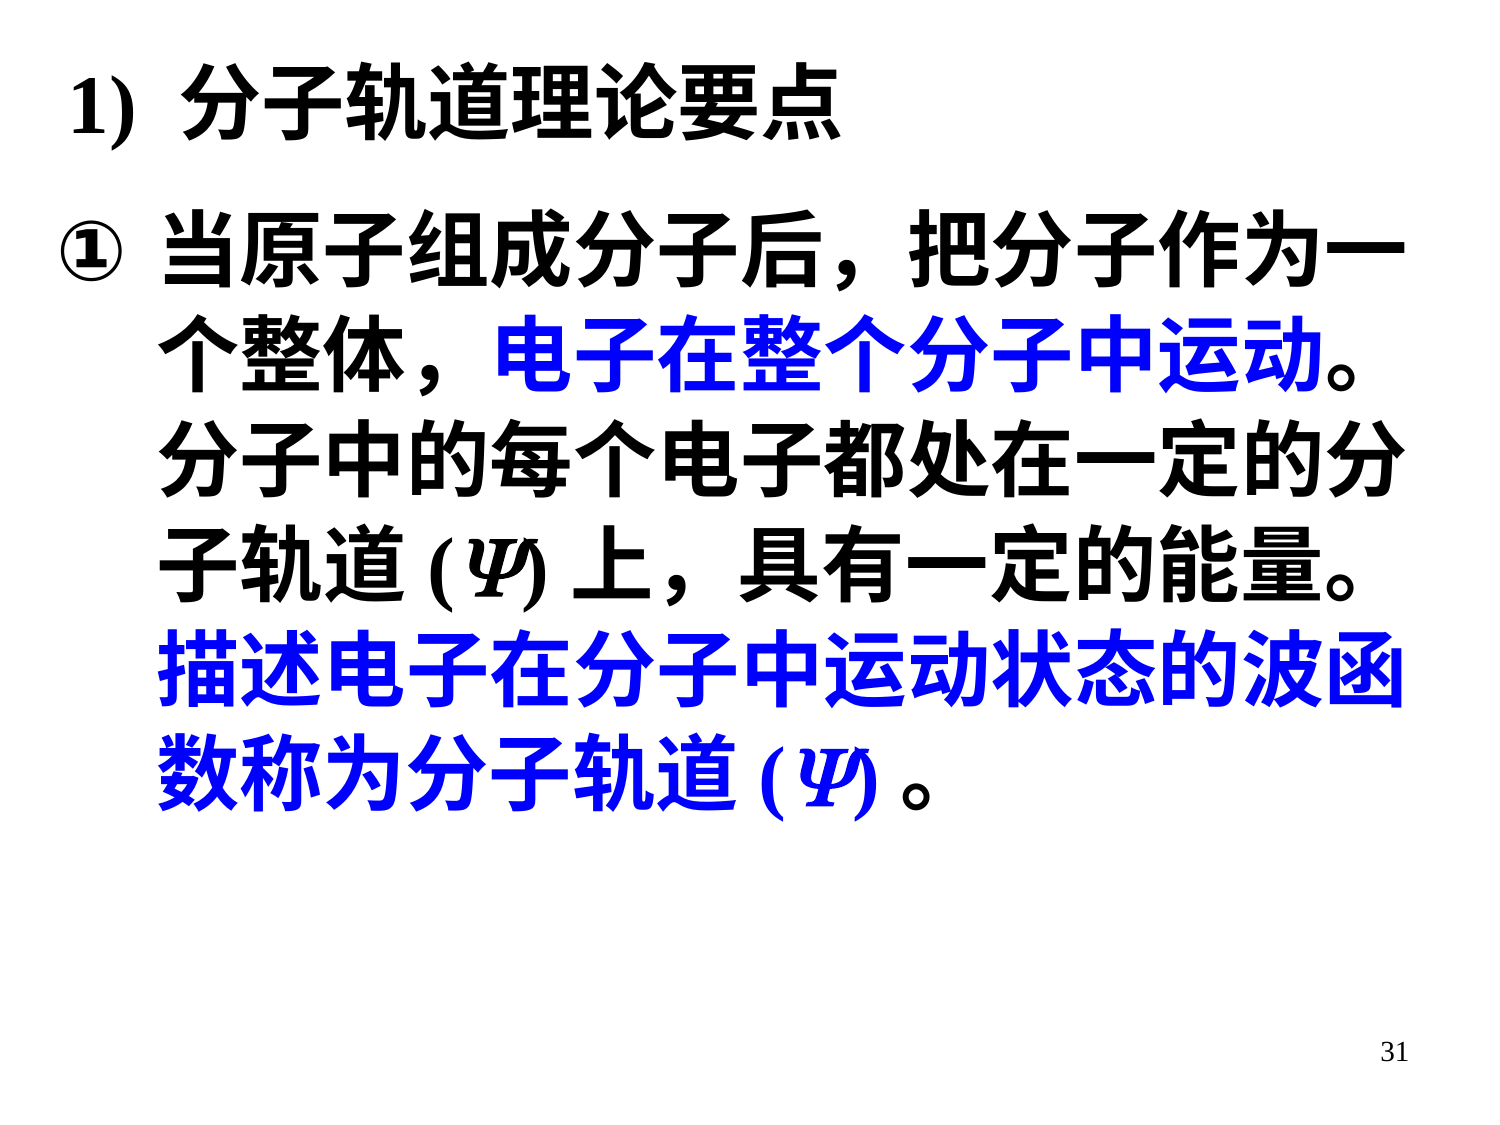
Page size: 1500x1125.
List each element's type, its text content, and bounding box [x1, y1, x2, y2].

list 当原子组成分子后，把分子作为一个整体，电子在整个分子中运动。分子中的每个电子都处在一定的分子轨道()上，具有一定的能量。描述电子在分子中运动状态的波函数称为分子轨道()。 [41, 184, 1424, 1059]
slide_number 31 [1074, 1024, 1425, 1103]
text_box 1) 分子轨道理论要点 [53, 42, 1258, 158]
